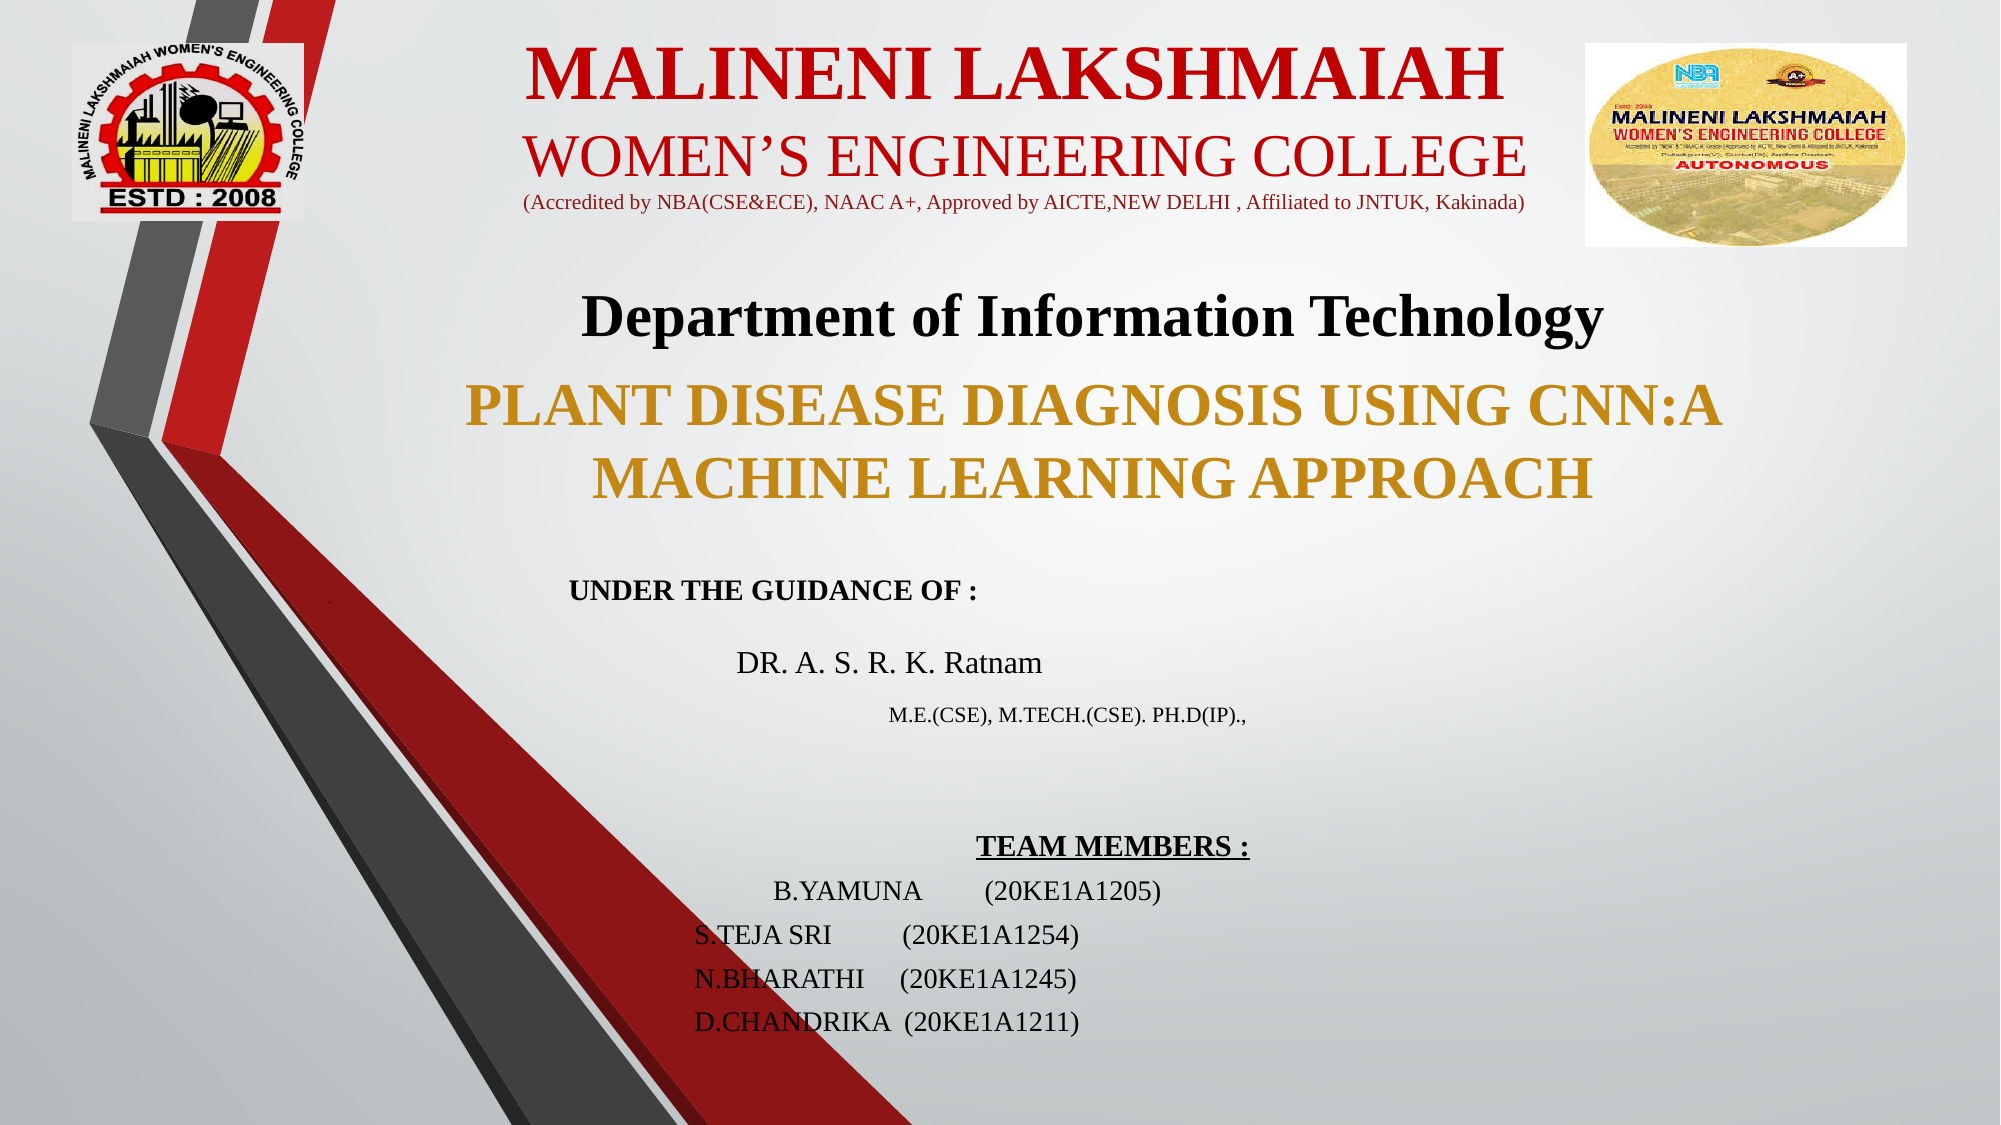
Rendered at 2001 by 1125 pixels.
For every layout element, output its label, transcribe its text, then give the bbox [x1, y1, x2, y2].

title MALINENI LAKSHMAIAH WOMEN’S ENGINEERING COLLEGE (Accredited by NBA(CSE&ECE), NAAC A+, Approved by AICTE,NEW DELHI , Affiliated to JNTUK, Kakinada) [0, 12, 2000, 323]
picture [1585, 43, 1907, 247]
subtitle Department of Information Technology PLANT DISEASE DIAGNOSIS USING CNN:A MACHINE LEARNING APPROACH UNDER THE GUIDANCE OF : DR. A. S. R. K. Ratnam M.E.(CSE), M.TECH.(CSE). PH.D(IP)., TEAM MEMBERS : B.YAMUNA (20KE1A1205) S.TEJA SRI (20KE1A1254) N.BHARATHI (20KE1A1245) D.CHANDRIKA (20KE1A1211) [313, 267, 1875, 1125]
picture [71, 43, 304, 222]
